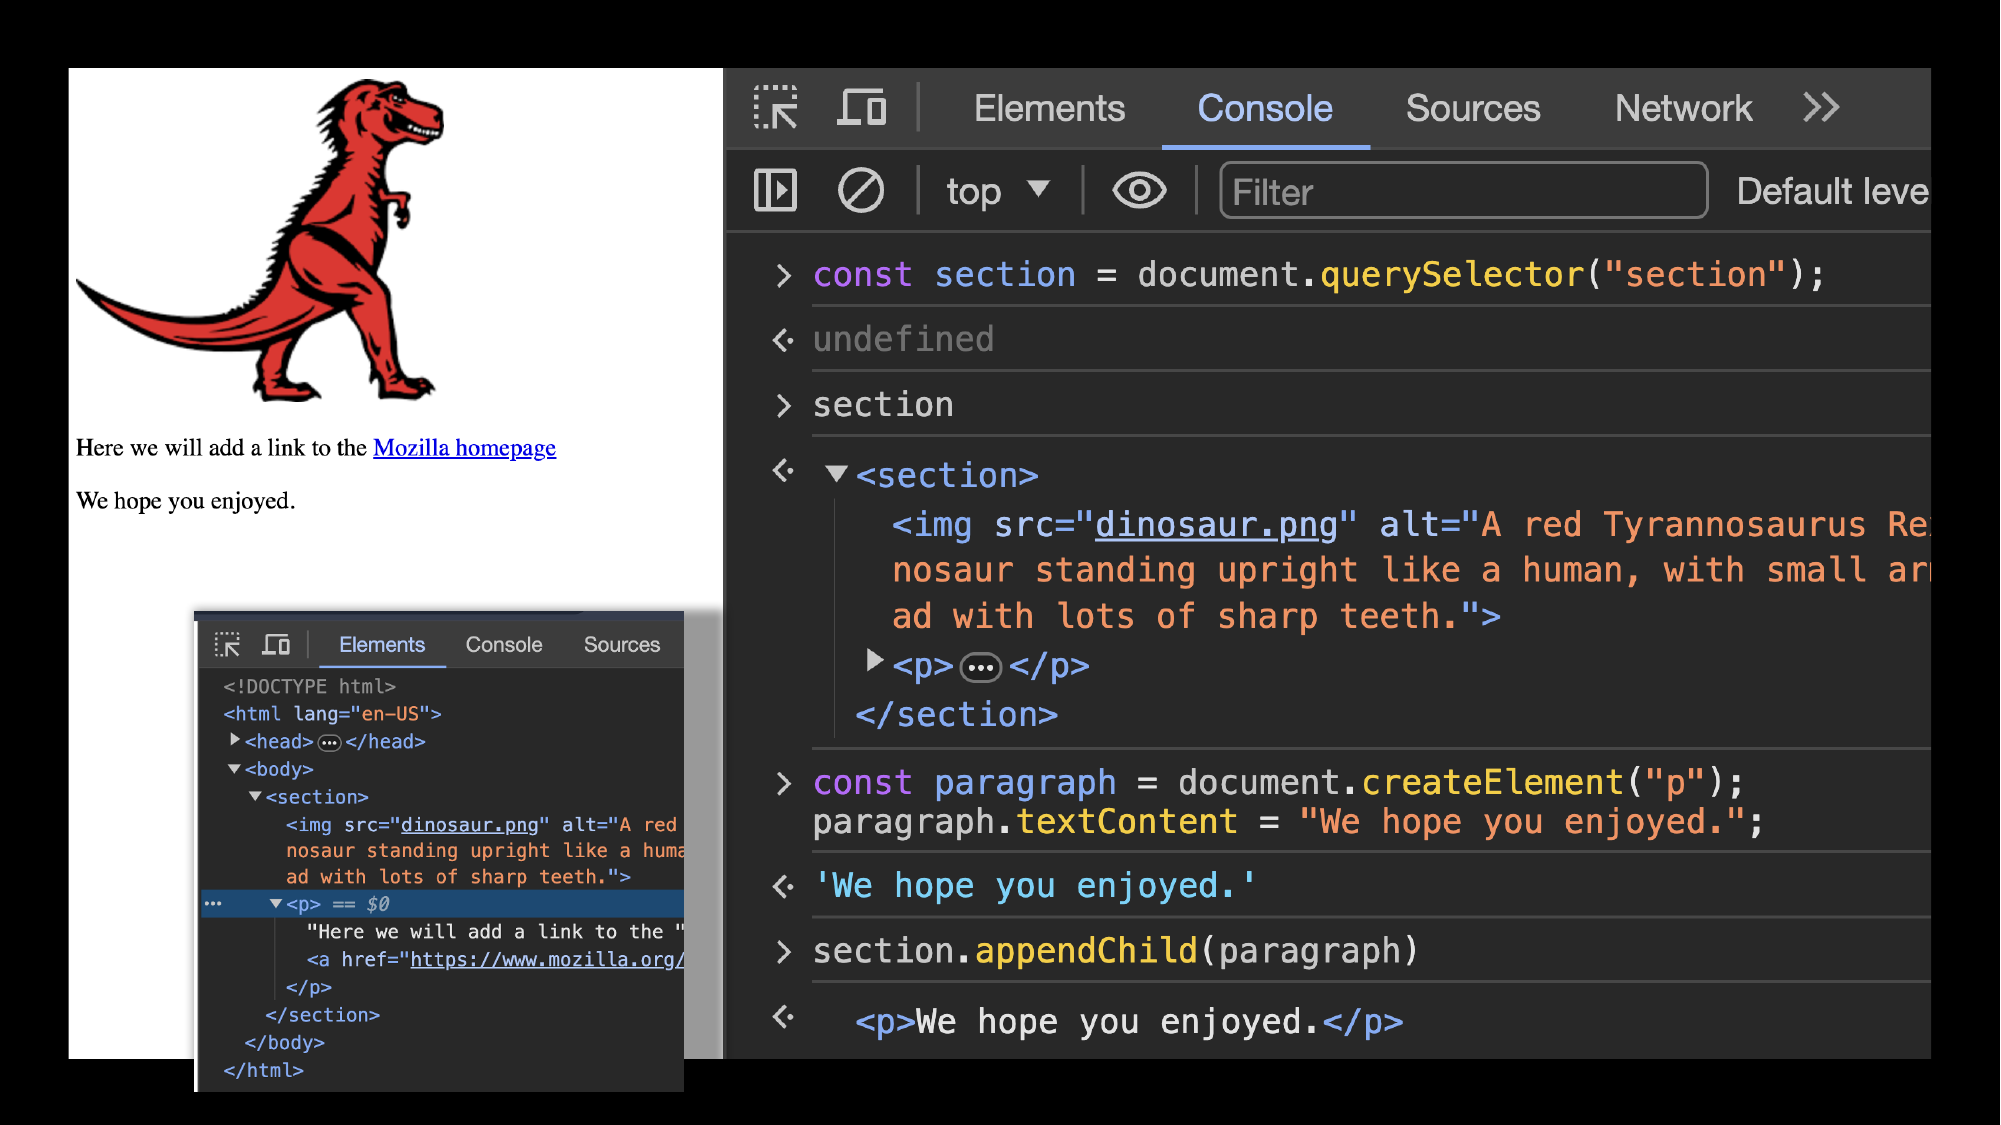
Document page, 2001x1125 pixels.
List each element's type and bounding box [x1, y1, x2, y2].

text_box [0, 0, 2000, 1125]
picture [68, 68, 1932, 1092]
